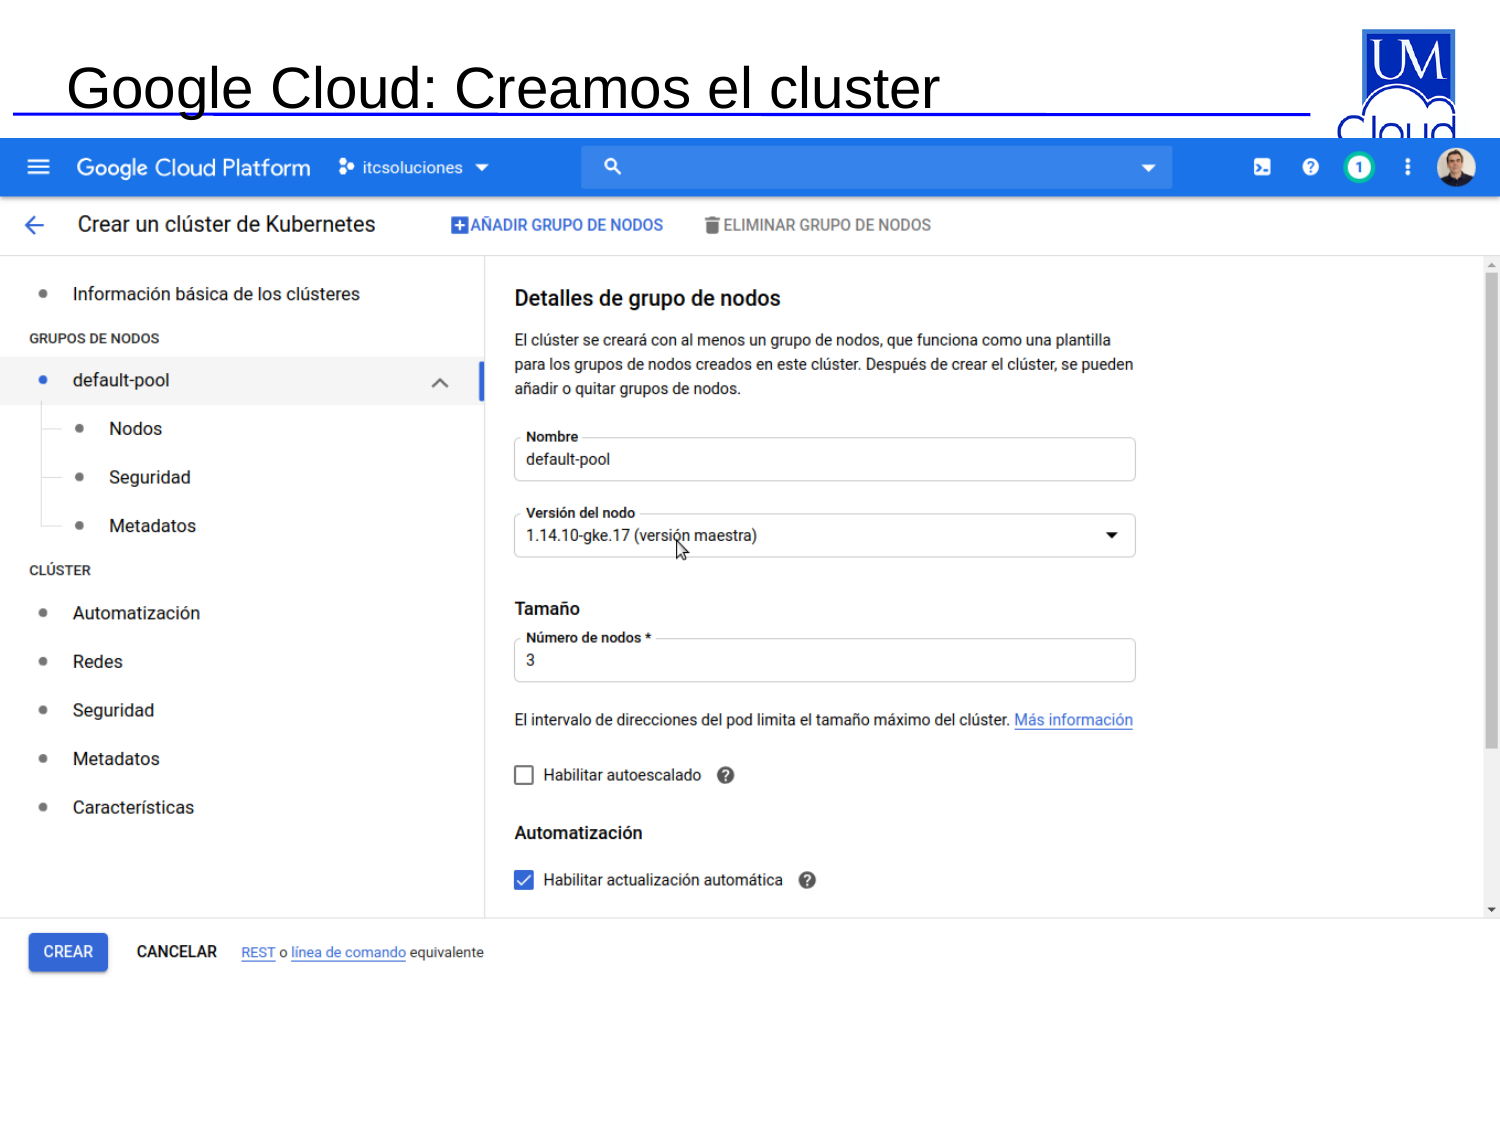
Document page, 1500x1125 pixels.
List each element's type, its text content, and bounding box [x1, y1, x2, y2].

picture [0, 25, 1500, 987]
title Google Cloud: Creamos el cluster [51, 34, 1449, 137]
